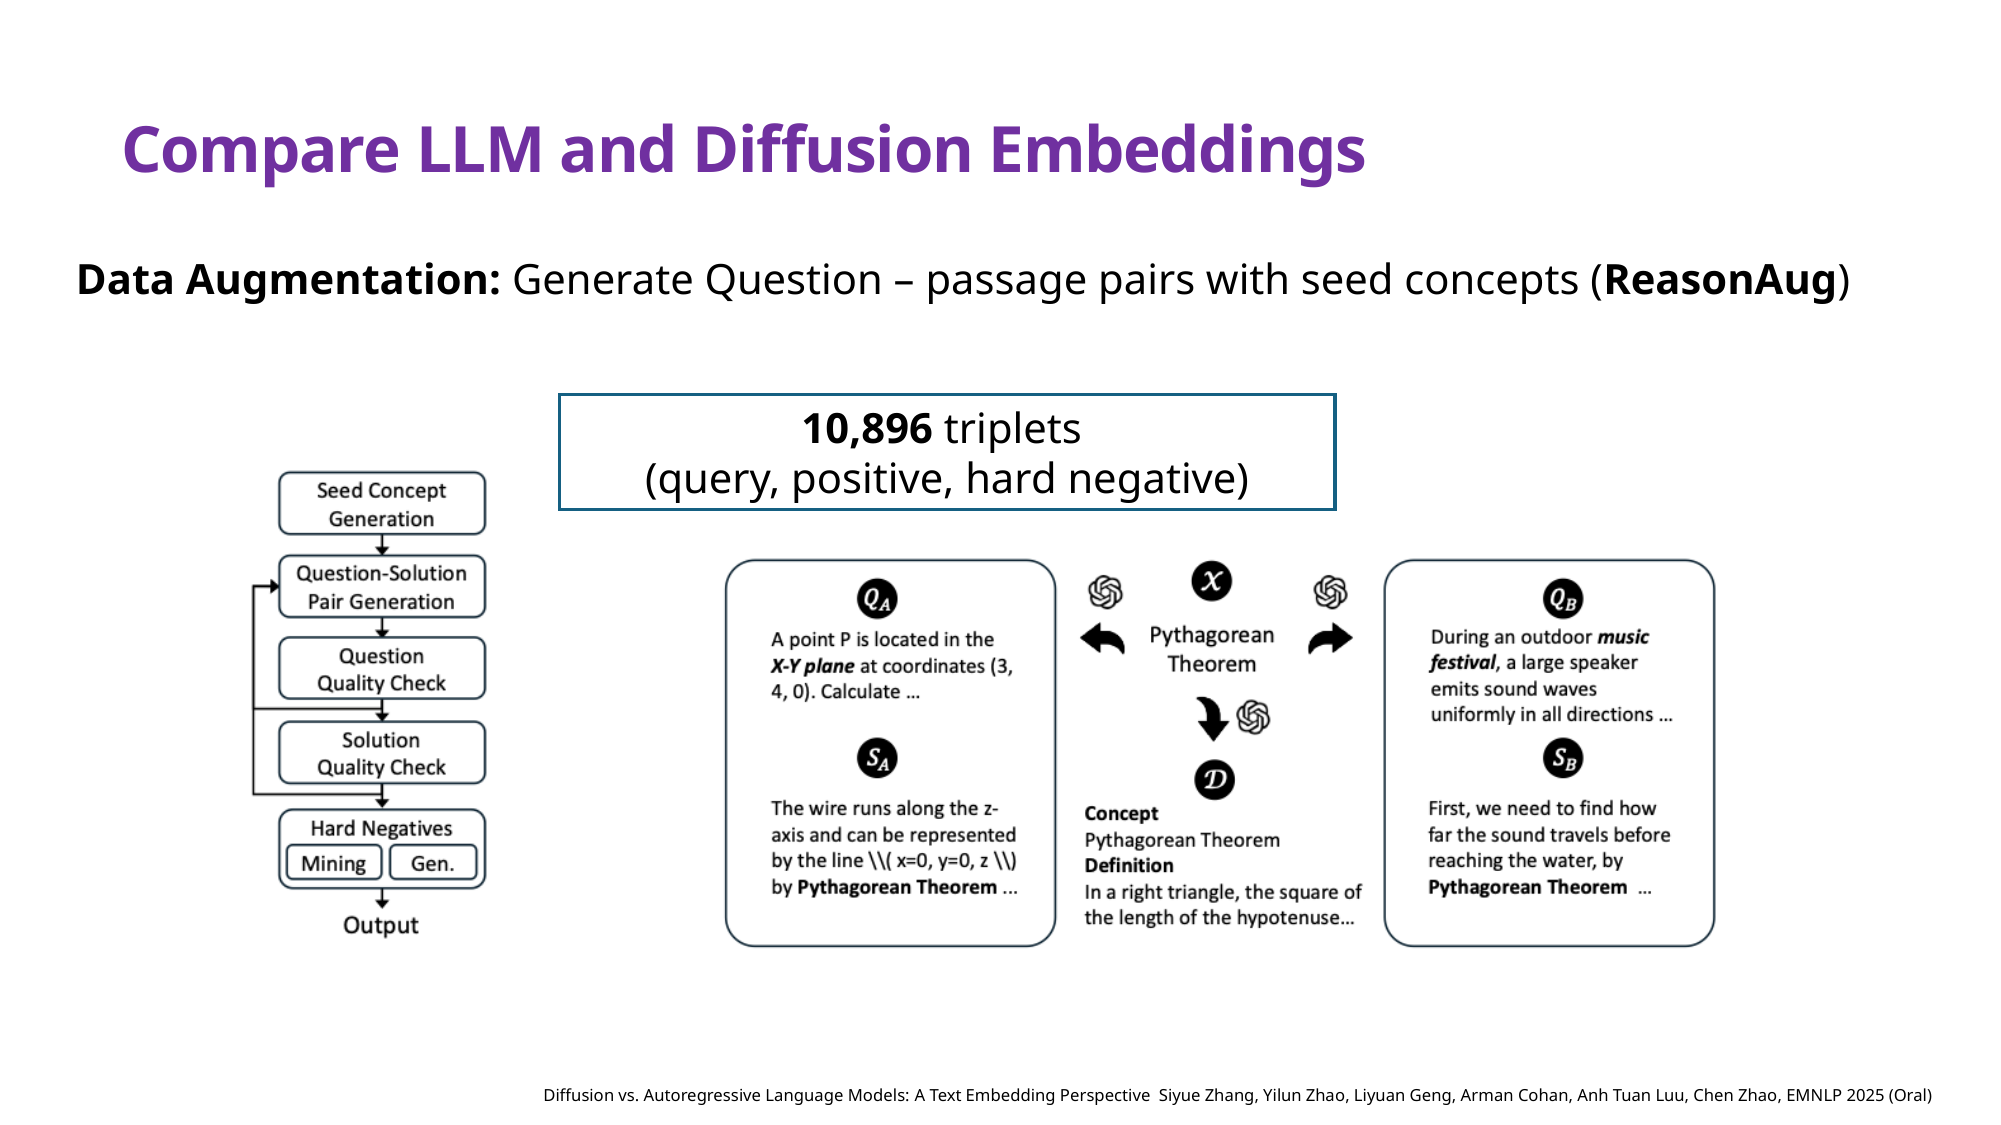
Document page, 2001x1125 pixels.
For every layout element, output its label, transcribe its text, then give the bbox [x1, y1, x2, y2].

picture [695, 499, 1741, 985]
picture [226, 430, 507, 963]
text_box 10,896 triplets (query, positive, hard negative) [558, 393, 1337, 511]
text_box Compare LLM and Diffusion Embeddings [101, 97, 1945, 225]
text_box Diffusion vs. Autoregressive Language Models: A Text Embedding Perspective Siyue Zhang, Yilun Zhao, Liyuan Geng, Arman Cohan, Anh Tuan Luu, Chen Zhao, EMNLP 2025 (Oral) [428, 1067, 2000, 1112]
text_box Data Augmentation: Generate Question – passage pairs with seed concepts (ReasonAug) [55, 225, 2000, 344]
